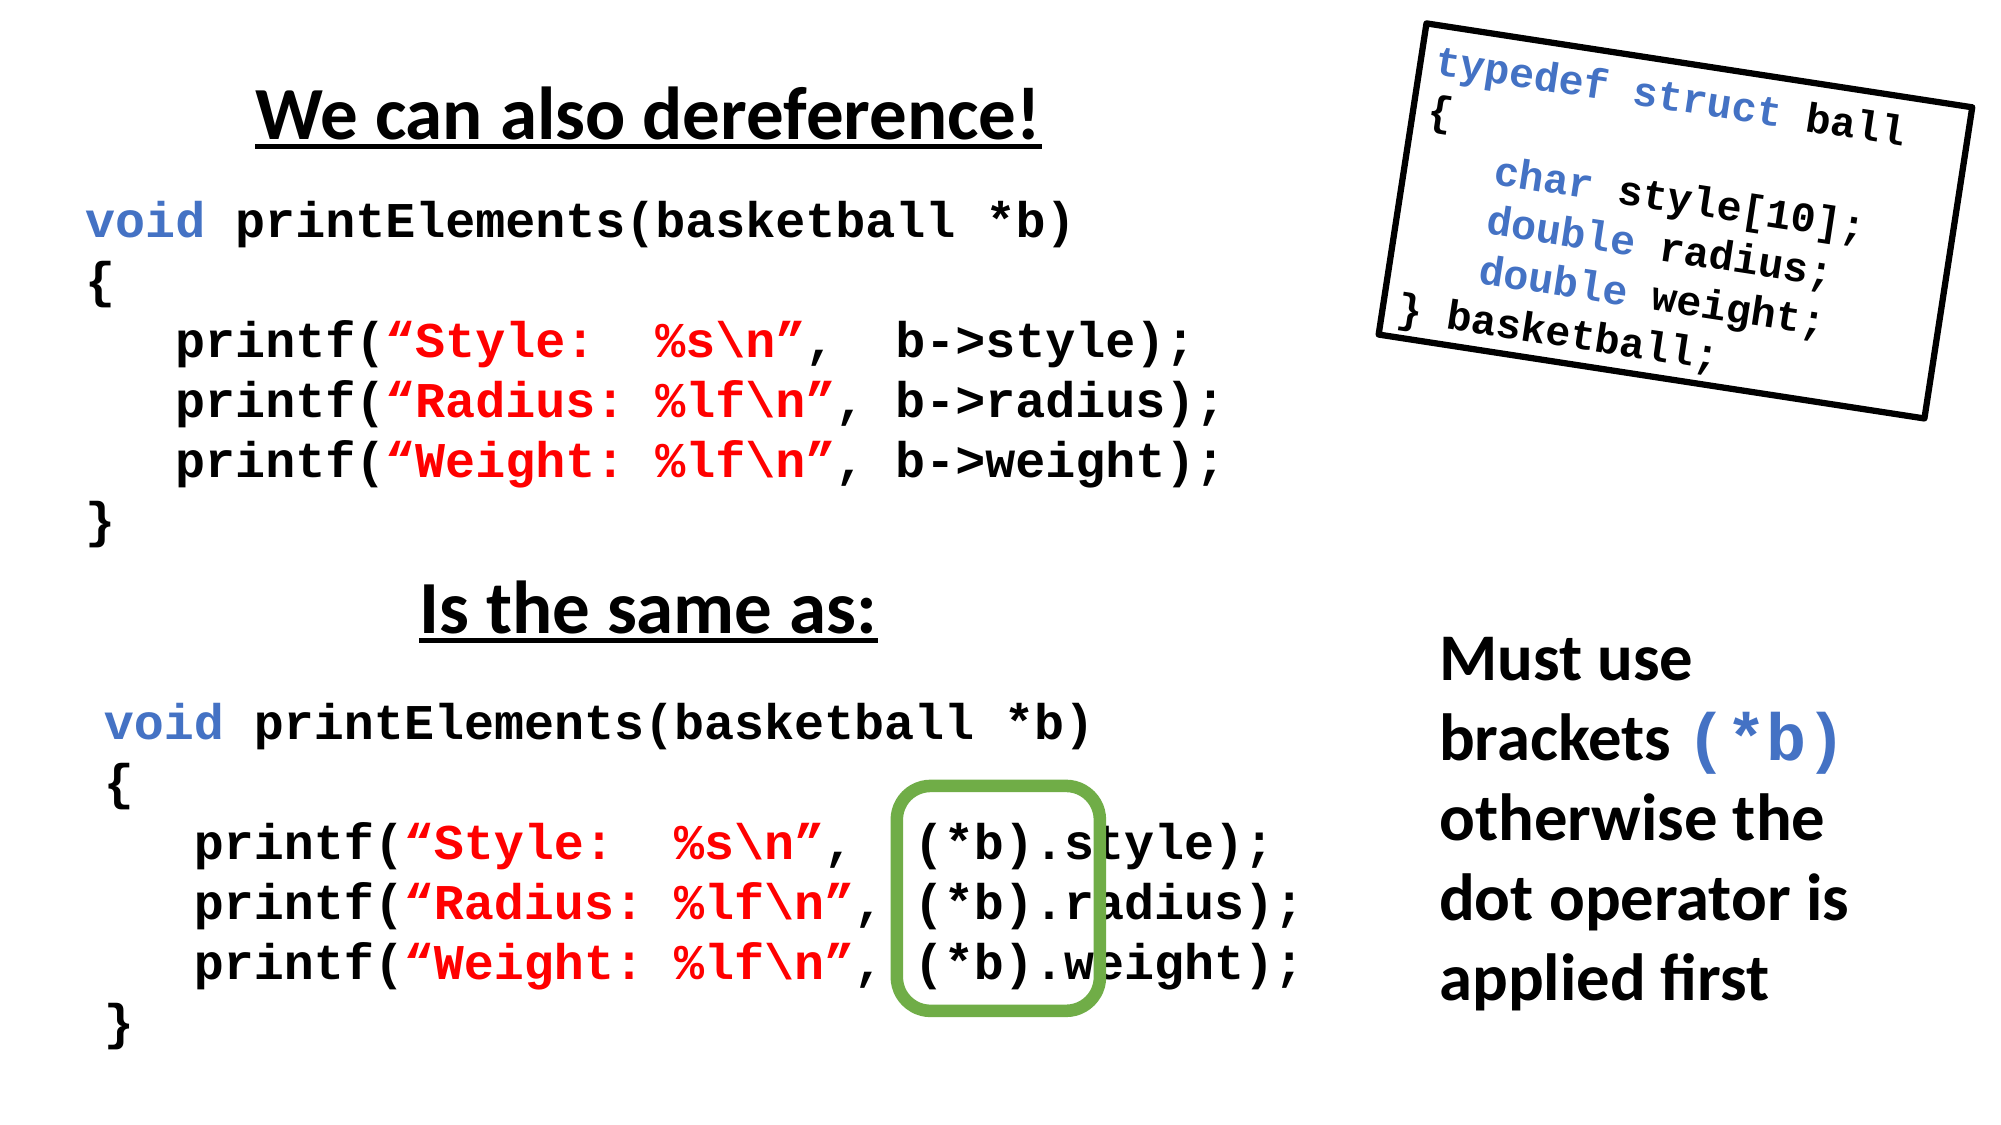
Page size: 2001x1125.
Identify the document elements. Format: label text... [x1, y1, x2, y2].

text_box Must use brackets (*b) otherwise the dot operator is applied first [1424, 606, 1927, 1022]
text_box void printElements(basketball *b) { printf(“Style: %s\n”, (*b).style); printf(“Radius: %lf\n”, (*b).radius); printf(“Weight: %lf\n”, (*b).weight); } [89, 681, 1379, 1057]
text_box Is the same as: [89, 551, 1208, 656]
text_box typedef struct ball { char style[10]; double radius; double weight; } basketball; [1378, 23, 1973, 419]
text_box [895, 784, 1101, 1012]
text_box void printElements(basketball *b) { printf(“Style: %s\n”, b->style); printf(“Radius: %lf\n”, b->radius); printf(“Weight: %lf\n”, b->weight); } [70, 180, 1360, 555]
text_box We can also dereference! [89, 57, 1208, 162]
